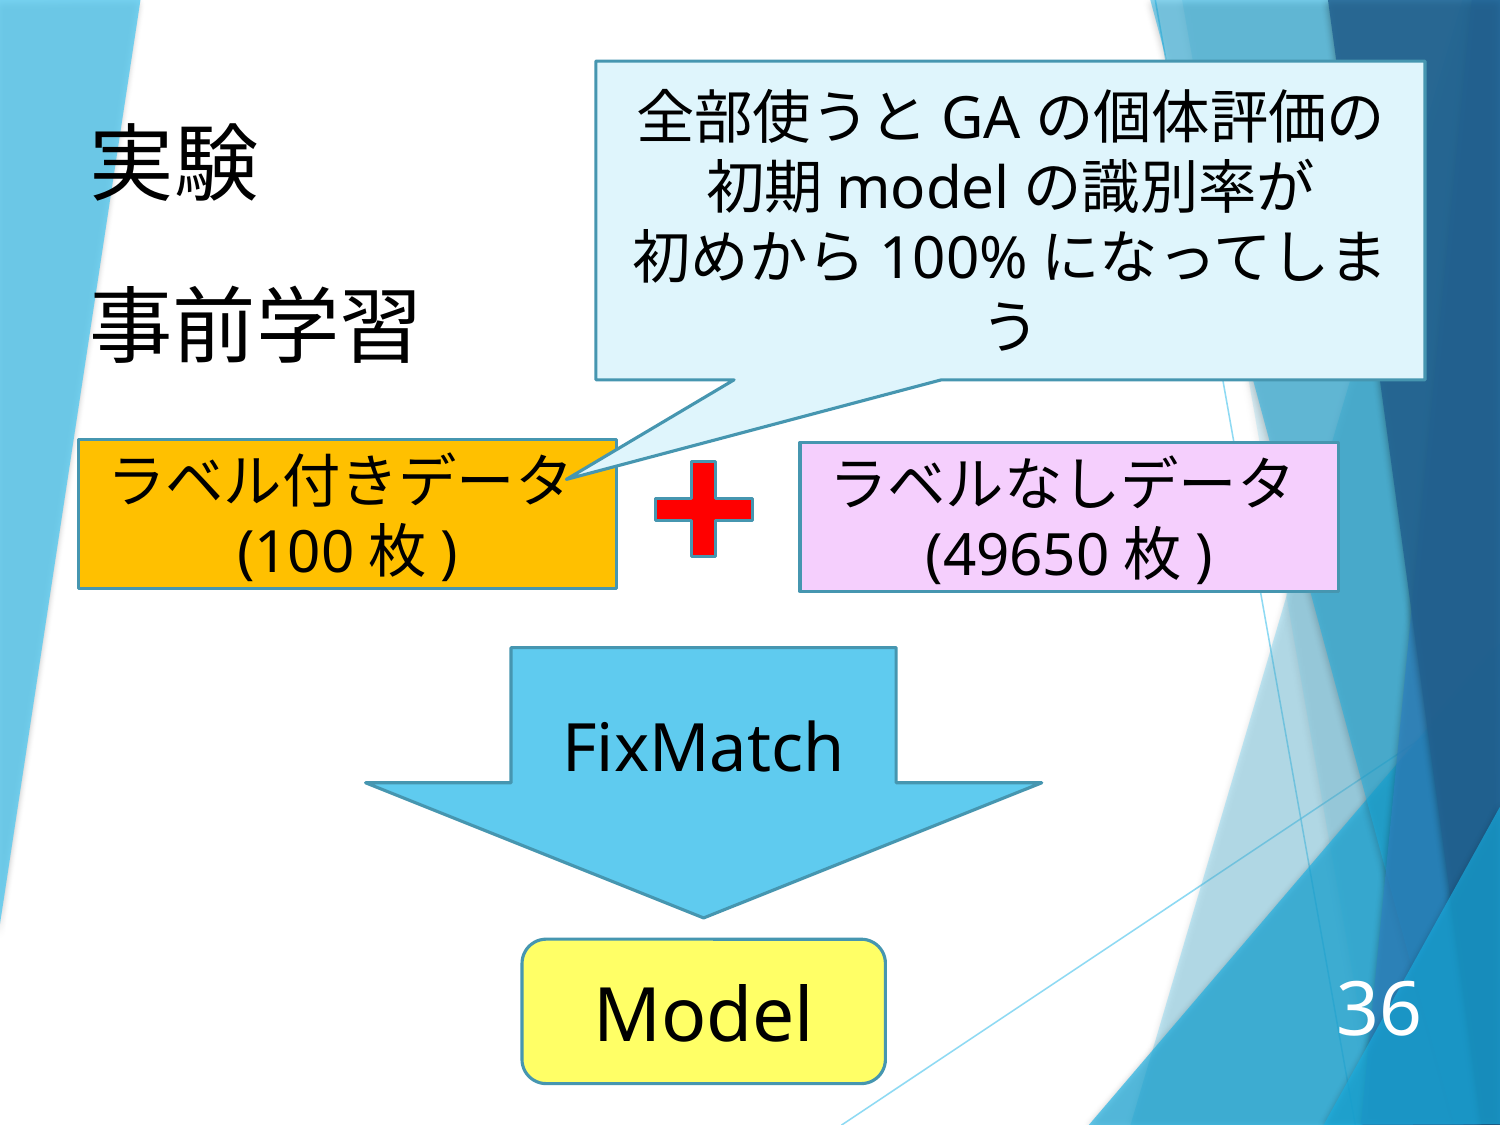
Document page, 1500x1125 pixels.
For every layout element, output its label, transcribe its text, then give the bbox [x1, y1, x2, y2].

text_box ラベルなしデータ(49650枚) [798, 441, 1340, 593]
text_box FixMatch [364, 646, 1044, 920]
slide_number 36 [1311, 971, 1438, 1051]
text_box Model [520, 937, 887, 1086]
text_box 事前学習 [75, 266, 594, 381]
text_box 実験 [75, 103, 594, 219]
text_box 全部使うとGAの個体評価の 初期modelの識別率が 初めから100%になってしまう [564, 59, 1427, 481]
text_box [654, 460, 754, 558]
text_box ラベル付きデータ(100枚) [77, 438, 618, 590]
